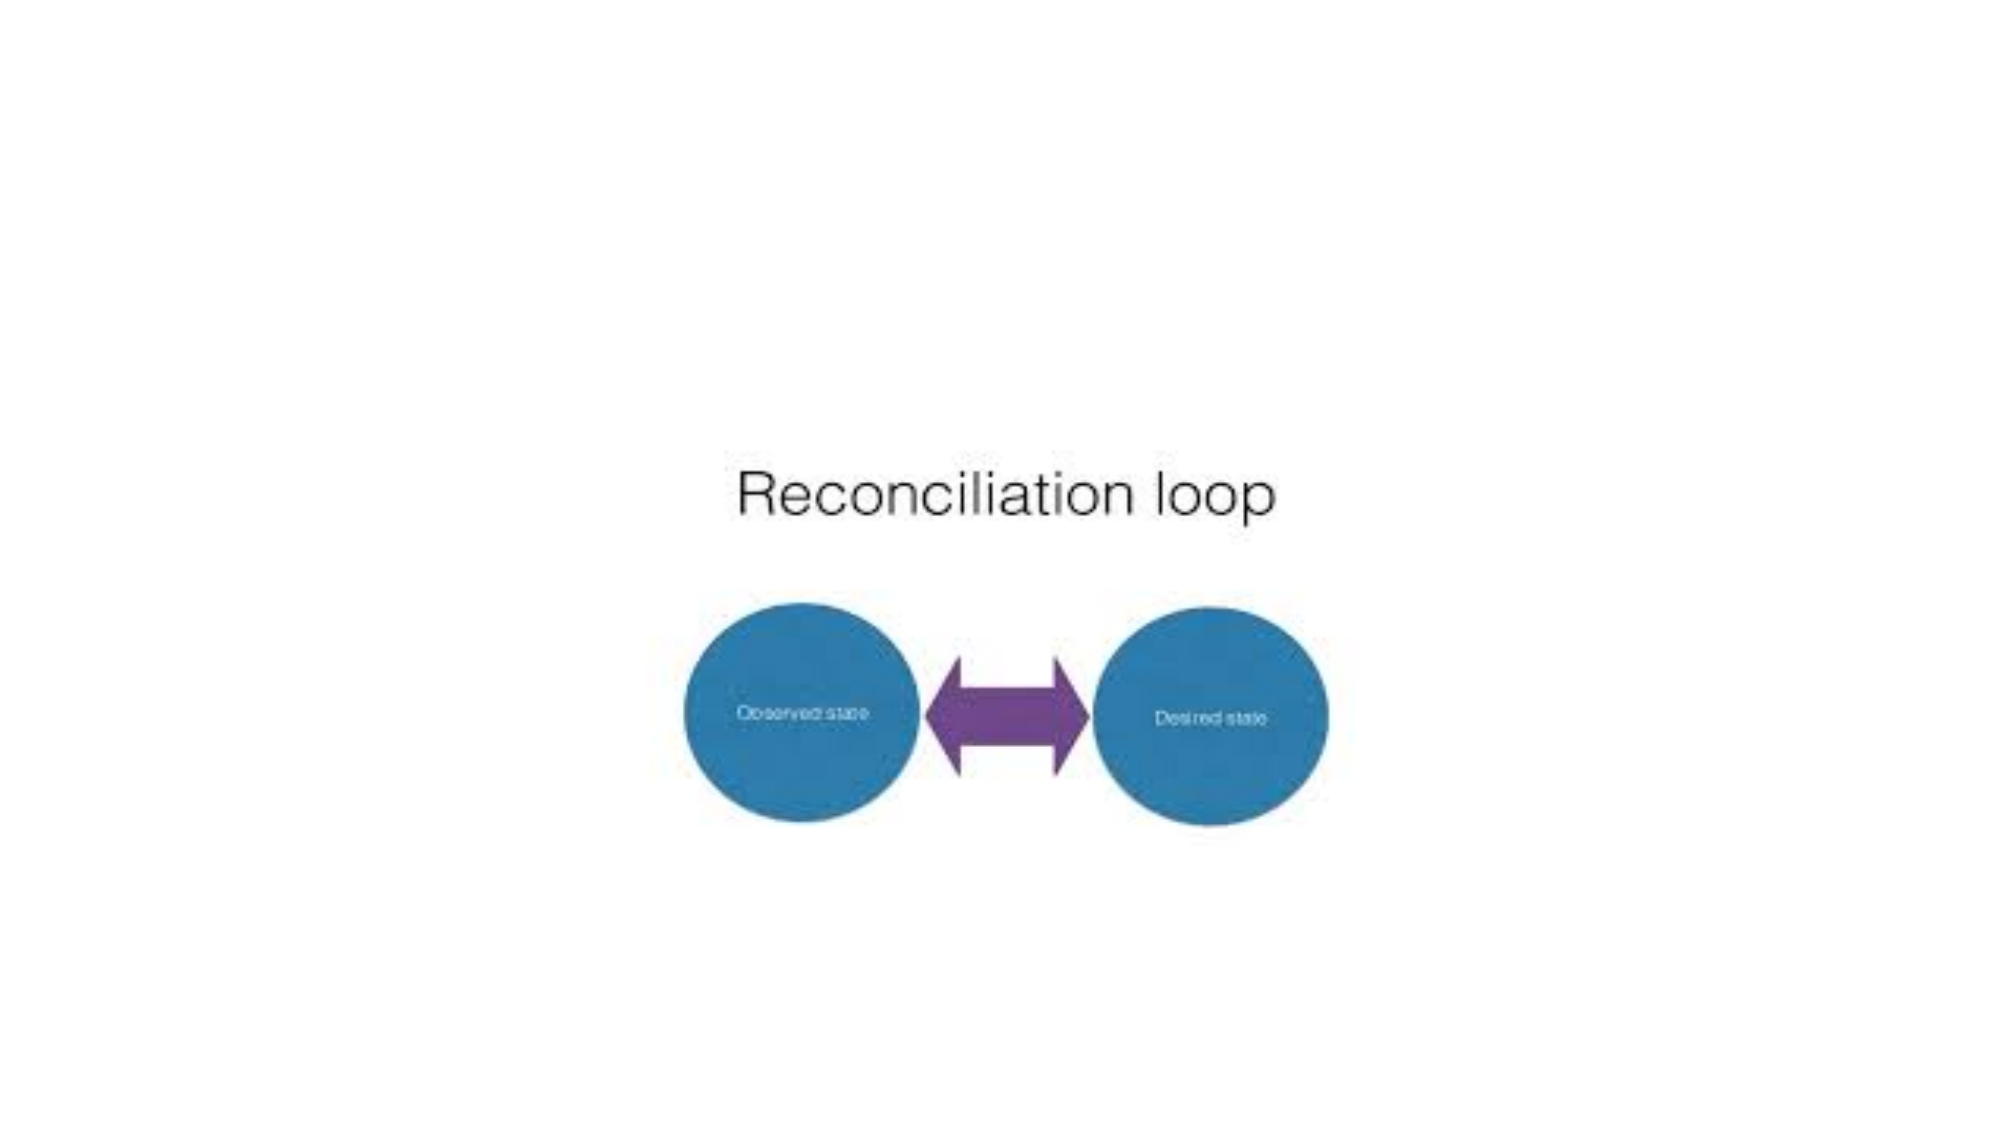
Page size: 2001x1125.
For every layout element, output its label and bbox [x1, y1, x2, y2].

picture [599, 405, 1415, 972]
